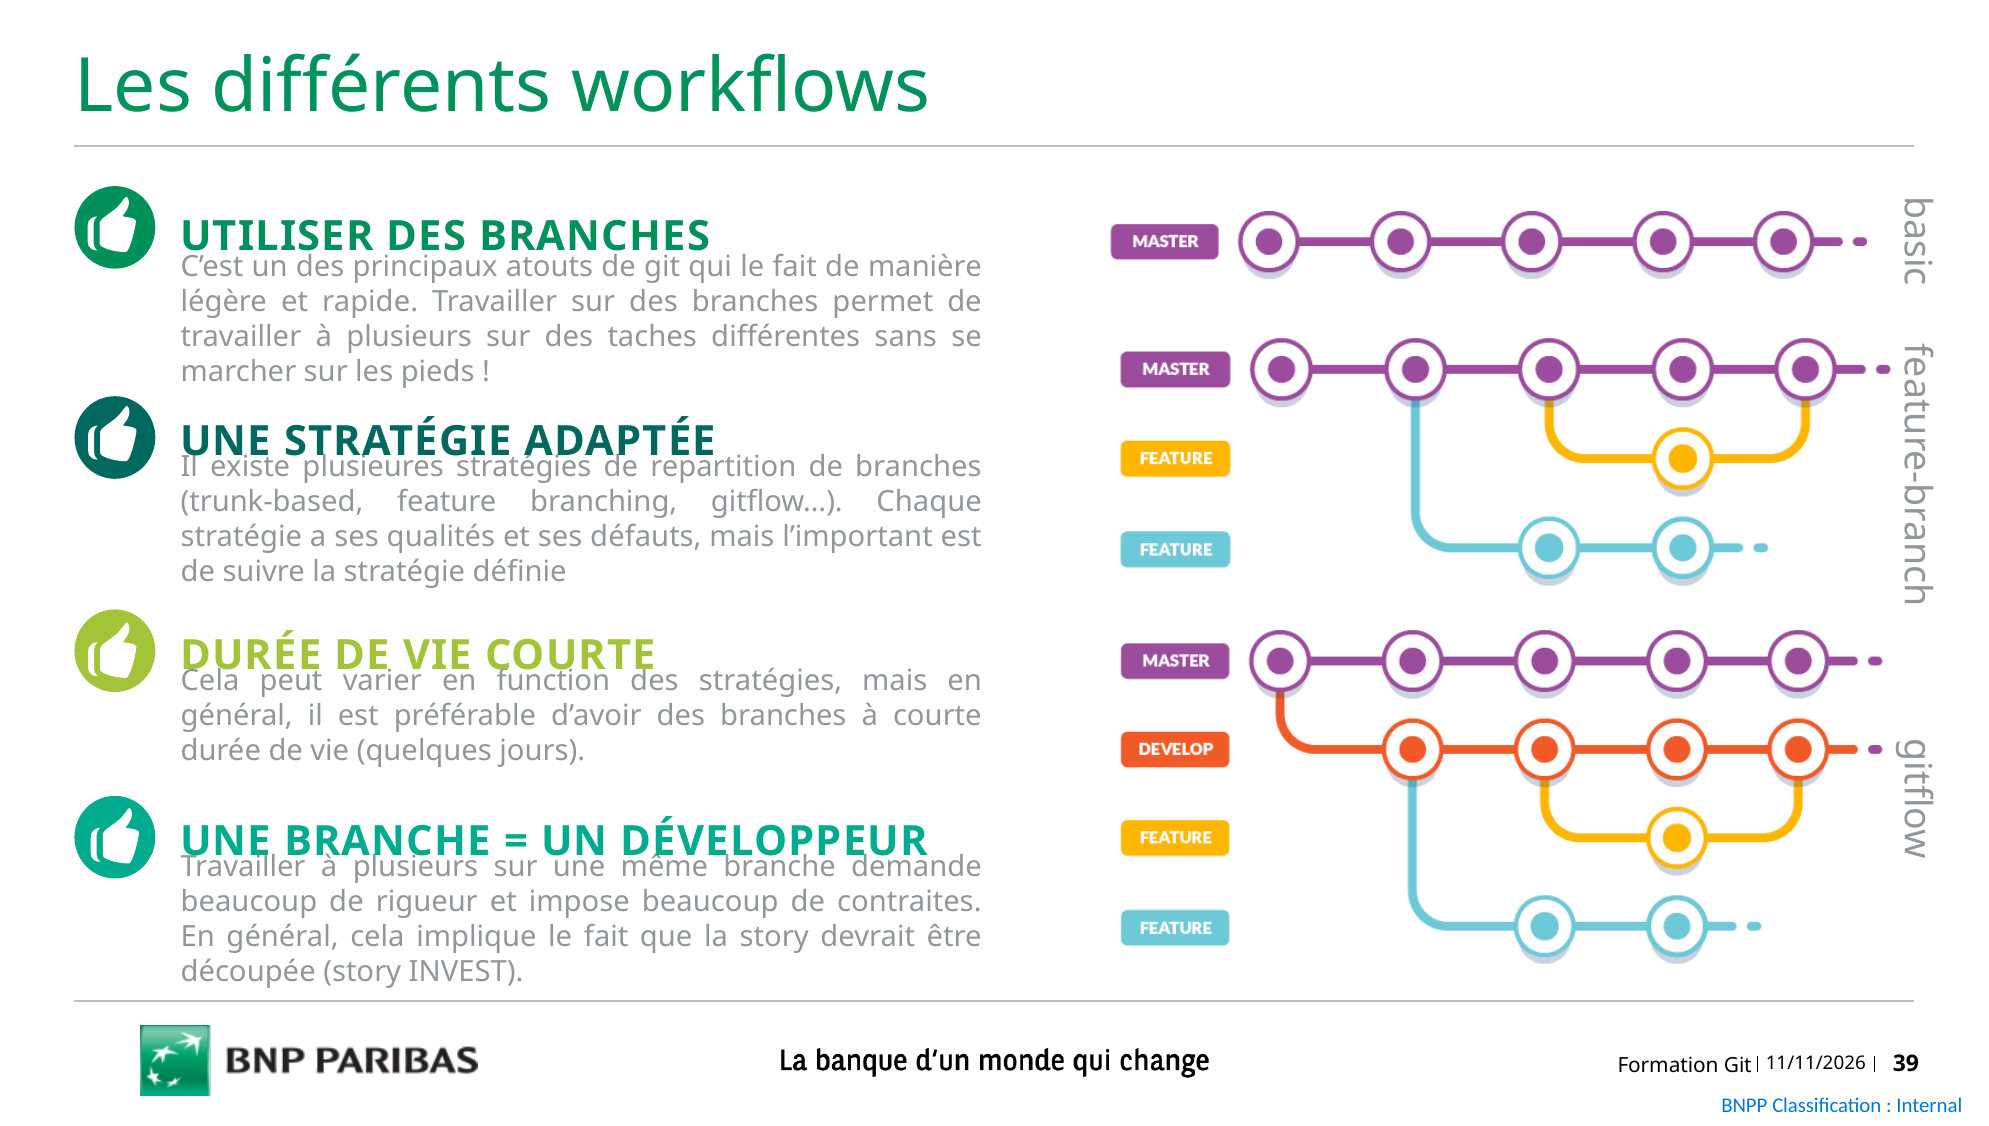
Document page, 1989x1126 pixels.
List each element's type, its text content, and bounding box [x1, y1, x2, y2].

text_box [74, 164, 1042, 389]
text_box basic [1889, 181, 1950, 301]
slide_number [1763, 1048, 1869, 1079]
picture [752, 1020, 1237, 1106]
picture [140, 1025, 478, 1096]
picture [1097, 190, 1908, 295]
text_box gitflow [1912, 724, 1950, 874]
text_box feature-branch [1889, 329, 1950, 622]
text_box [74, 776, 1042, 990]
picture [1099, 621, 1908, 981]
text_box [74, 596, 1042, 768]
slide_number 39 [1879, 1048, 1920, 1079]
subtitle Les différents workflows [74, 45, 1932, 117]
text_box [74, 395, 1042, 589]
picture [1099, 314, 1909, 602]
footer Formation Git [1312, 1048, 1752, 1079]
